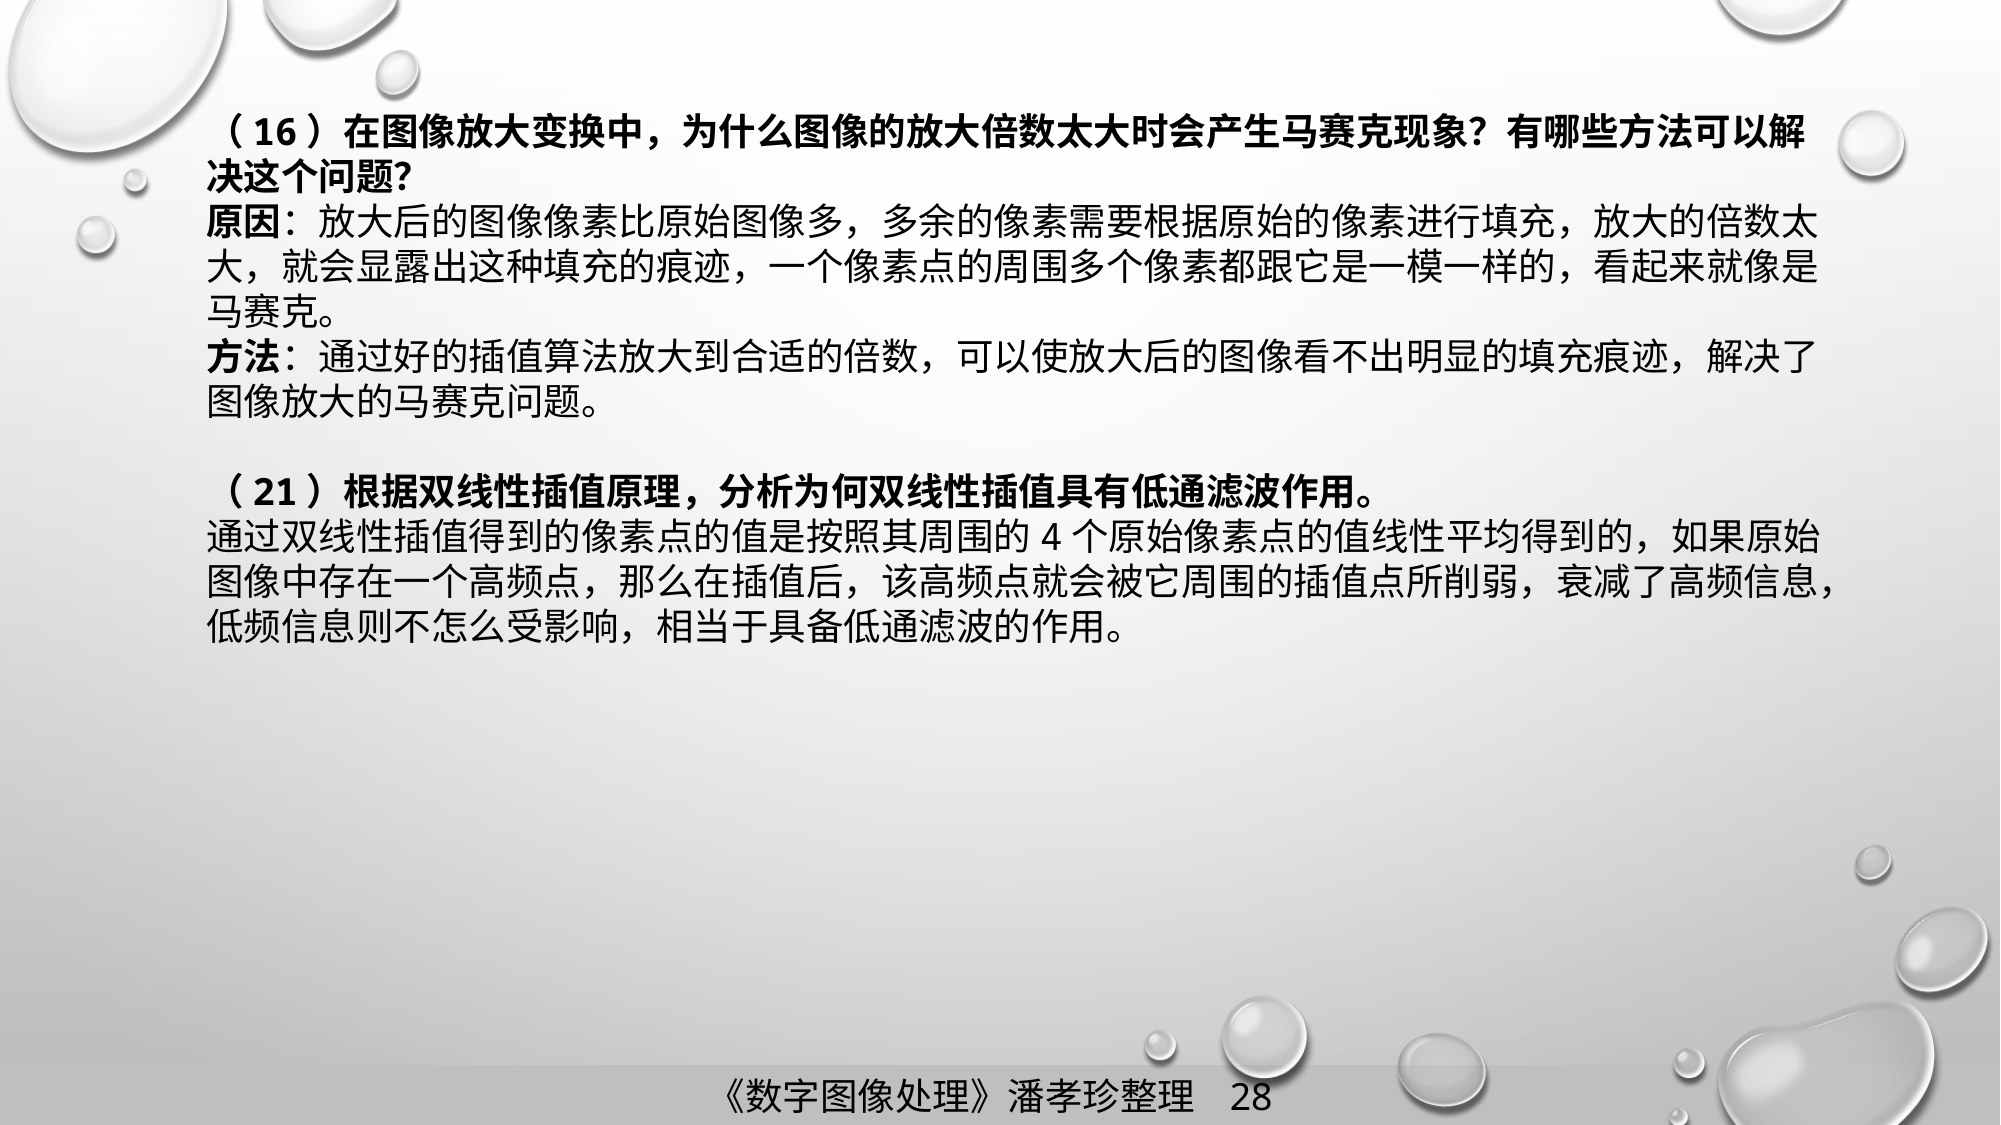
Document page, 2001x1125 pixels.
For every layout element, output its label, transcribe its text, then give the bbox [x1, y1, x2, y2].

text_box （16）在图像放大变换中，为什么图像的放大倍数太大时会产生马赛克现象？有哪些方法可以解决这个问题？ 原因：放大后的图像像素比原始图像多，多余的像素需要根据原始的像素进行填充，放大的倍数太大，就会显露出这种填充的痕迹，一个像素点的周围多个像素都跟它是一模一样的，看起来就像是马赛克。 方法：通过好的插值算法放大到合适的倍数，可以使放大后的图像看不出明显的填充痕迹，解决了图像放大的马赛克问题。 （21）根据双线性插值原理，分析为何双线性插值具有低通滤波作用。 通过双线性插值得到的像素点的值是按照其周围的4个原始像素点的值线性平均得到的，如果原始图像中存在一个高频点，那么在插值后，该高频点就会被它周围的插值点所削弱，衰减了高频信息，低频信息则不怎么受影响，相当于具备低通滤波的作用。 [191, 100, 1842, 701]
picture [0, 0, 2000, 1125]
